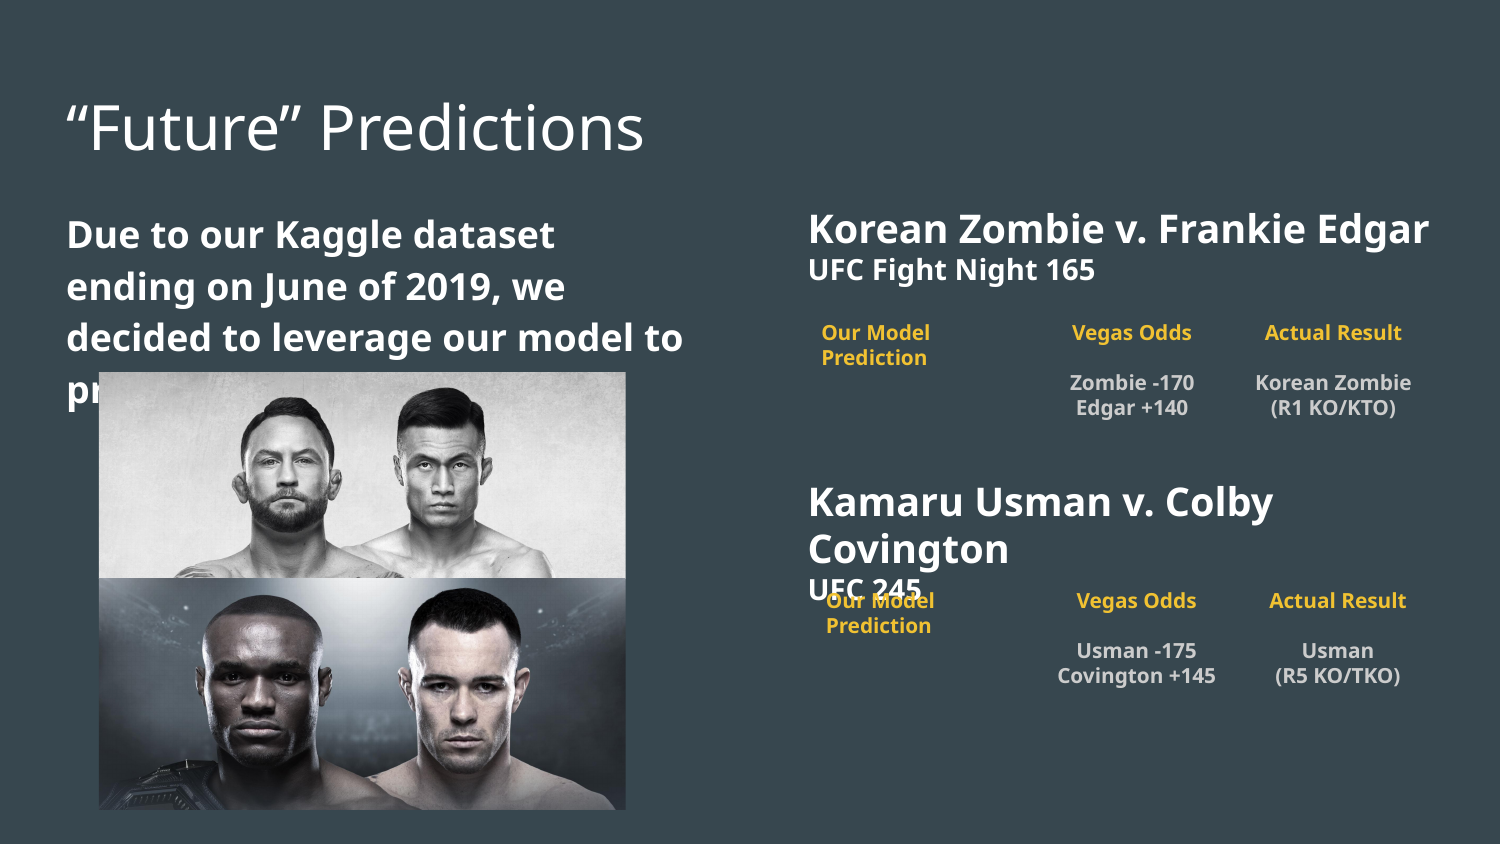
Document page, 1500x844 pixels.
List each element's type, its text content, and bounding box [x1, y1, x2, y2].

text_box Our Model Prediction [806, 304, 1016, 430]
list Korean Zombie v. Frankie Edgar UFC Fight Night 165 [792, 189, 1449, 461]
text_box Vegas Odds Usman -175 Covington +145 [1021, 573, 1222, 699]
title “Future” Predictions [51, 72, 1449, 167]
list Due to our Kaggle dataset ending on June of 2019, we decided to leverage our model to predict 2H 2019 matches… [51, 189, 708, 750]
picture [98, 372, 626, 810]
text_box Actual Result Usman (R5 KO/TKO) [1222, 573, 1454, 699]
text_box Vegas Odds Zombie -170 Edgar +140 [1016, 304, 1218, 430]
text_box Our Model Prediction [810, 573, 1021, 699]
text_box Kamaru Usman v. Colby Covington UFC 245 [792, 461, 1449, 810]
text_box Actual Result Korean Zombie (R1 KO/KTO) [1218, 304, 1449, 430]
